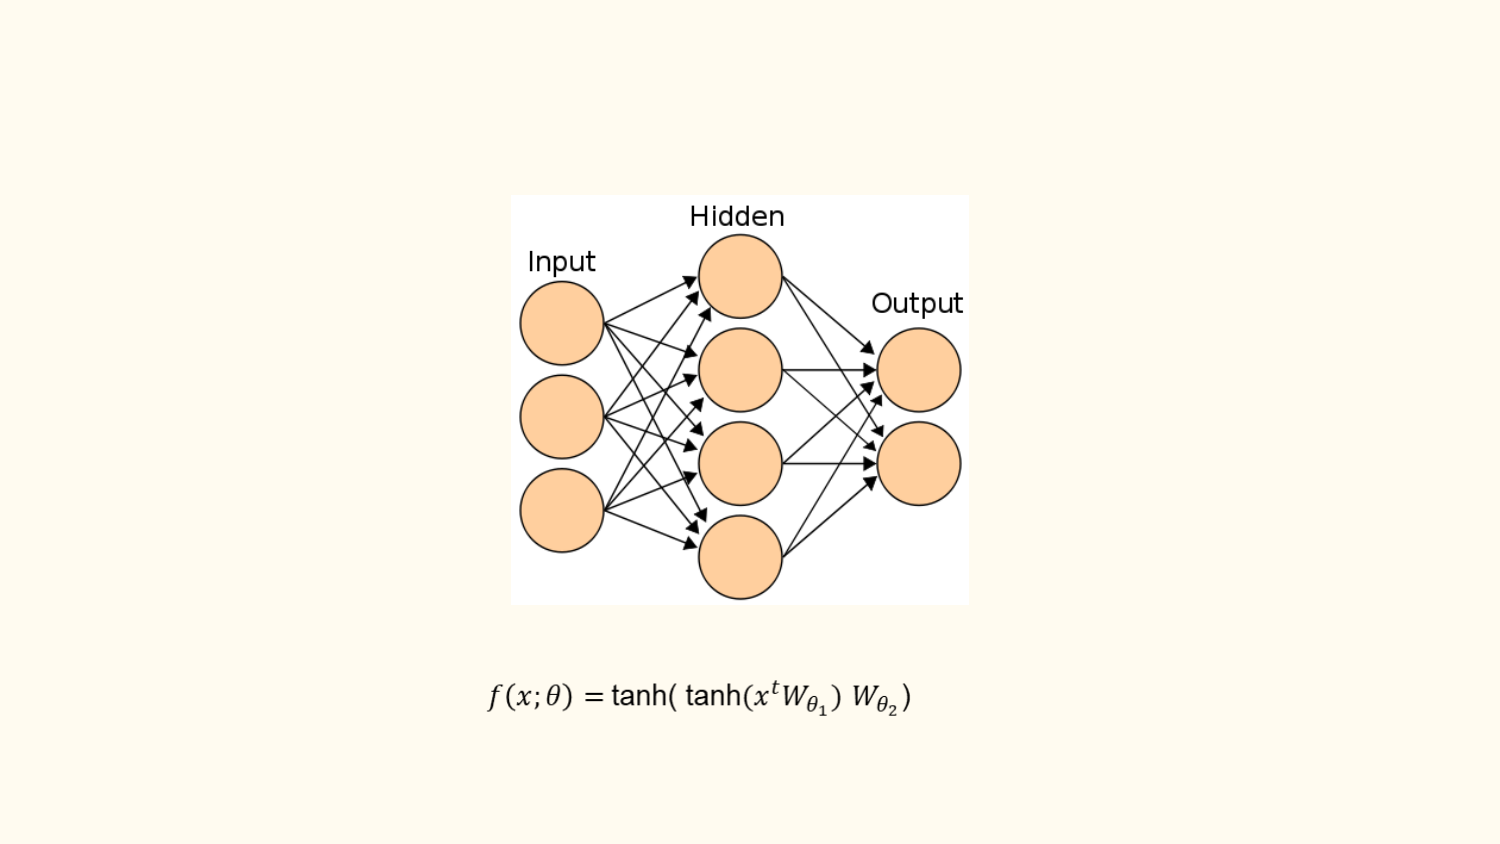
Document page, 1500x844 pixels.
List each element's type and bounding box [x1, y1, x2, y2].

picture [510, 195, 970, 605]
text_box [374, 669, 1025, 724]
